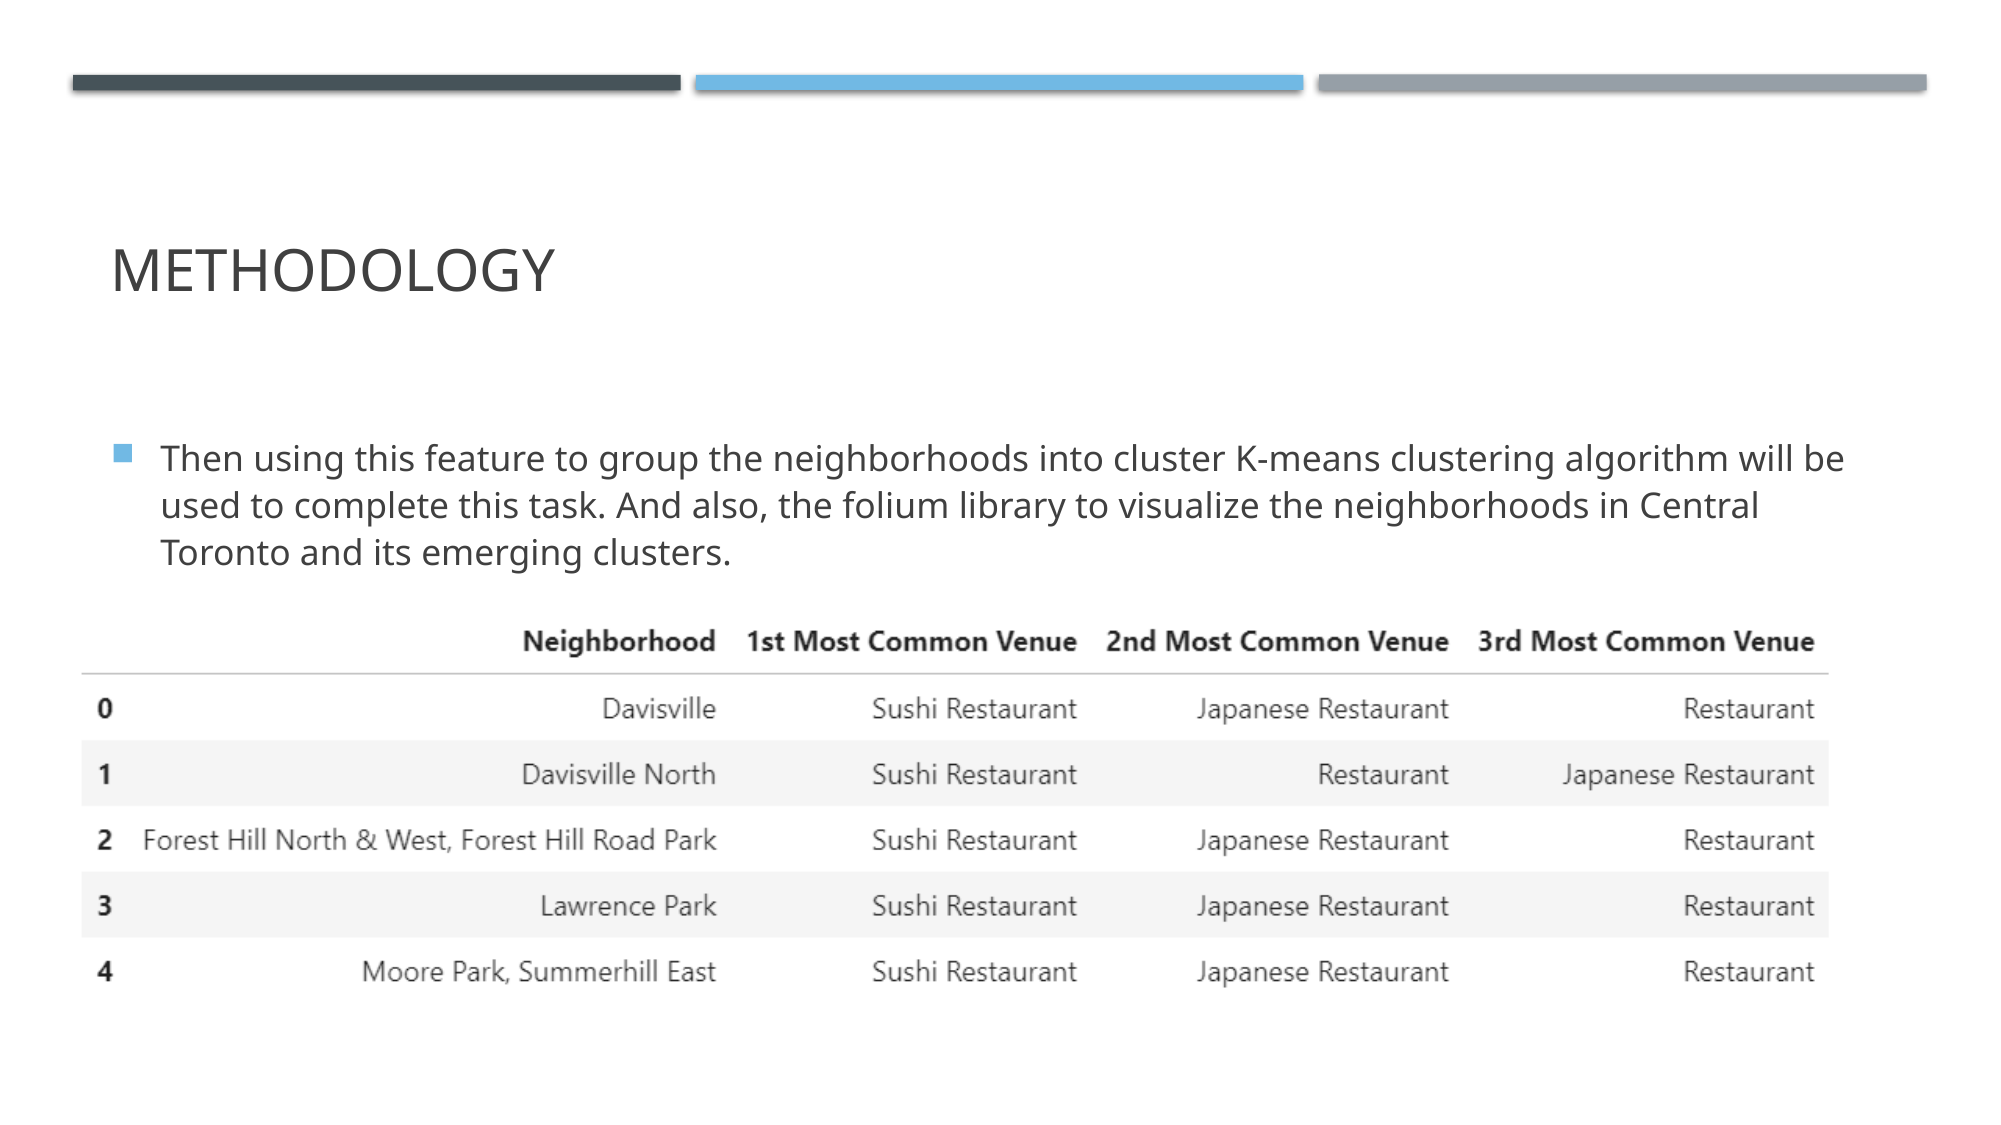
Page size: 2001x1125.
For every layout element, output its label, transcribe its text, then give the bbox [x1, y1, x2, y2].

list Then using this feature to group the neighborhoods into cluster K-means clustering algorithm will be used to complete this task. And also, the folium library to visualize the neighborhoods in Central Toronto and its emerging clusters. [95, 383, 1905, 617]
title Methodology [95, 115, 1905, 311]
picture [70, 619, 1930, 1042]
